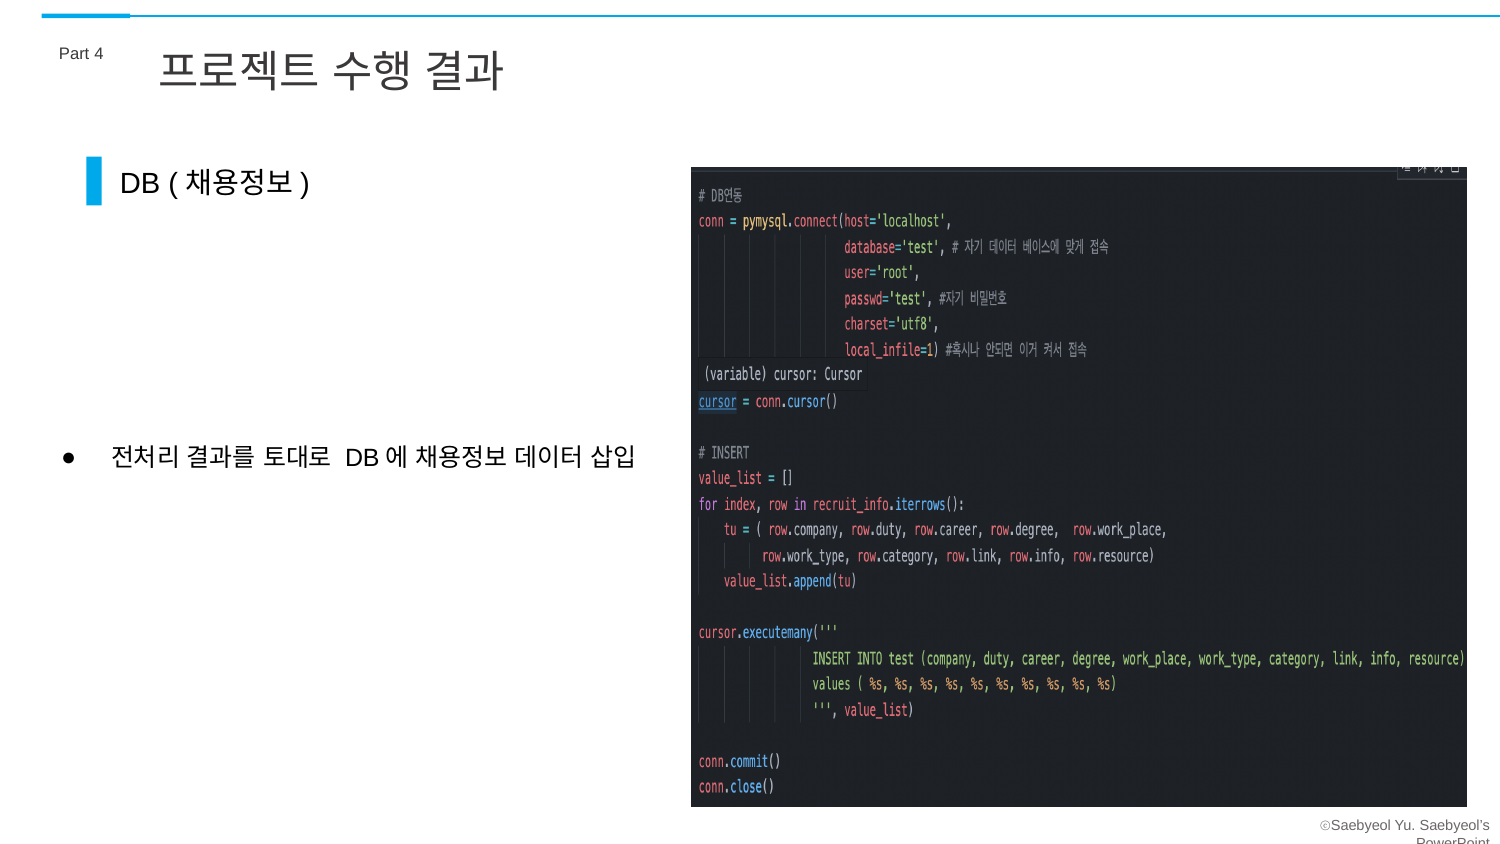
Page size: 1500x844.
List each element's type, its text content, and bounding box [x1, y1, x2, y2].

text_box Part 4 [47, 37, 124, 69]
text_box [86, 156, 102, 206]
picture [691, 167, 1468, 807]
text_box [41, 13, 131, 19]
text_box 전처리 결과를 토대로 DB에 채용정보 데이터 삽입 [20, 434, 686, 479]
text_box DB (채용정보) [108, 158, 549, 205]
text_box 프로젝트 수행 결과 [147, 37, 549, 102]
